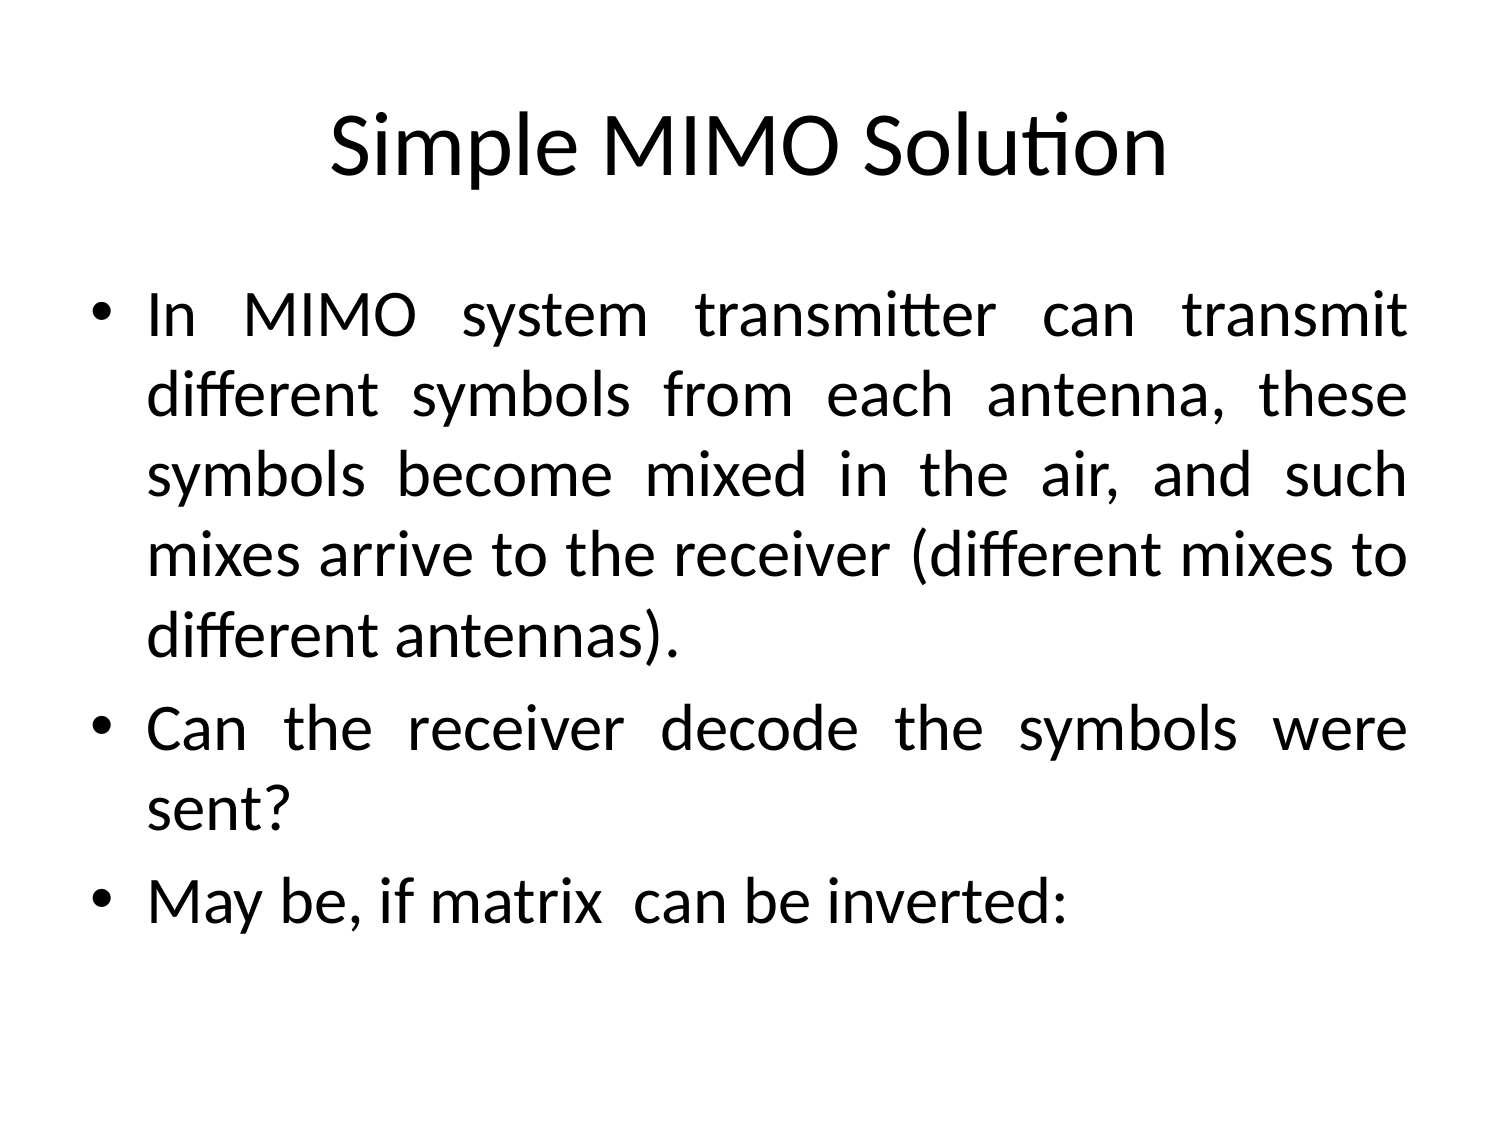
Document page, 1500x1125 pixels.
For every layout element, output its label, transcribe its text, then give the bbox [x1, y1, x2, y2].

title Simple MIMO Solution [75, 45, 1425, 233]
